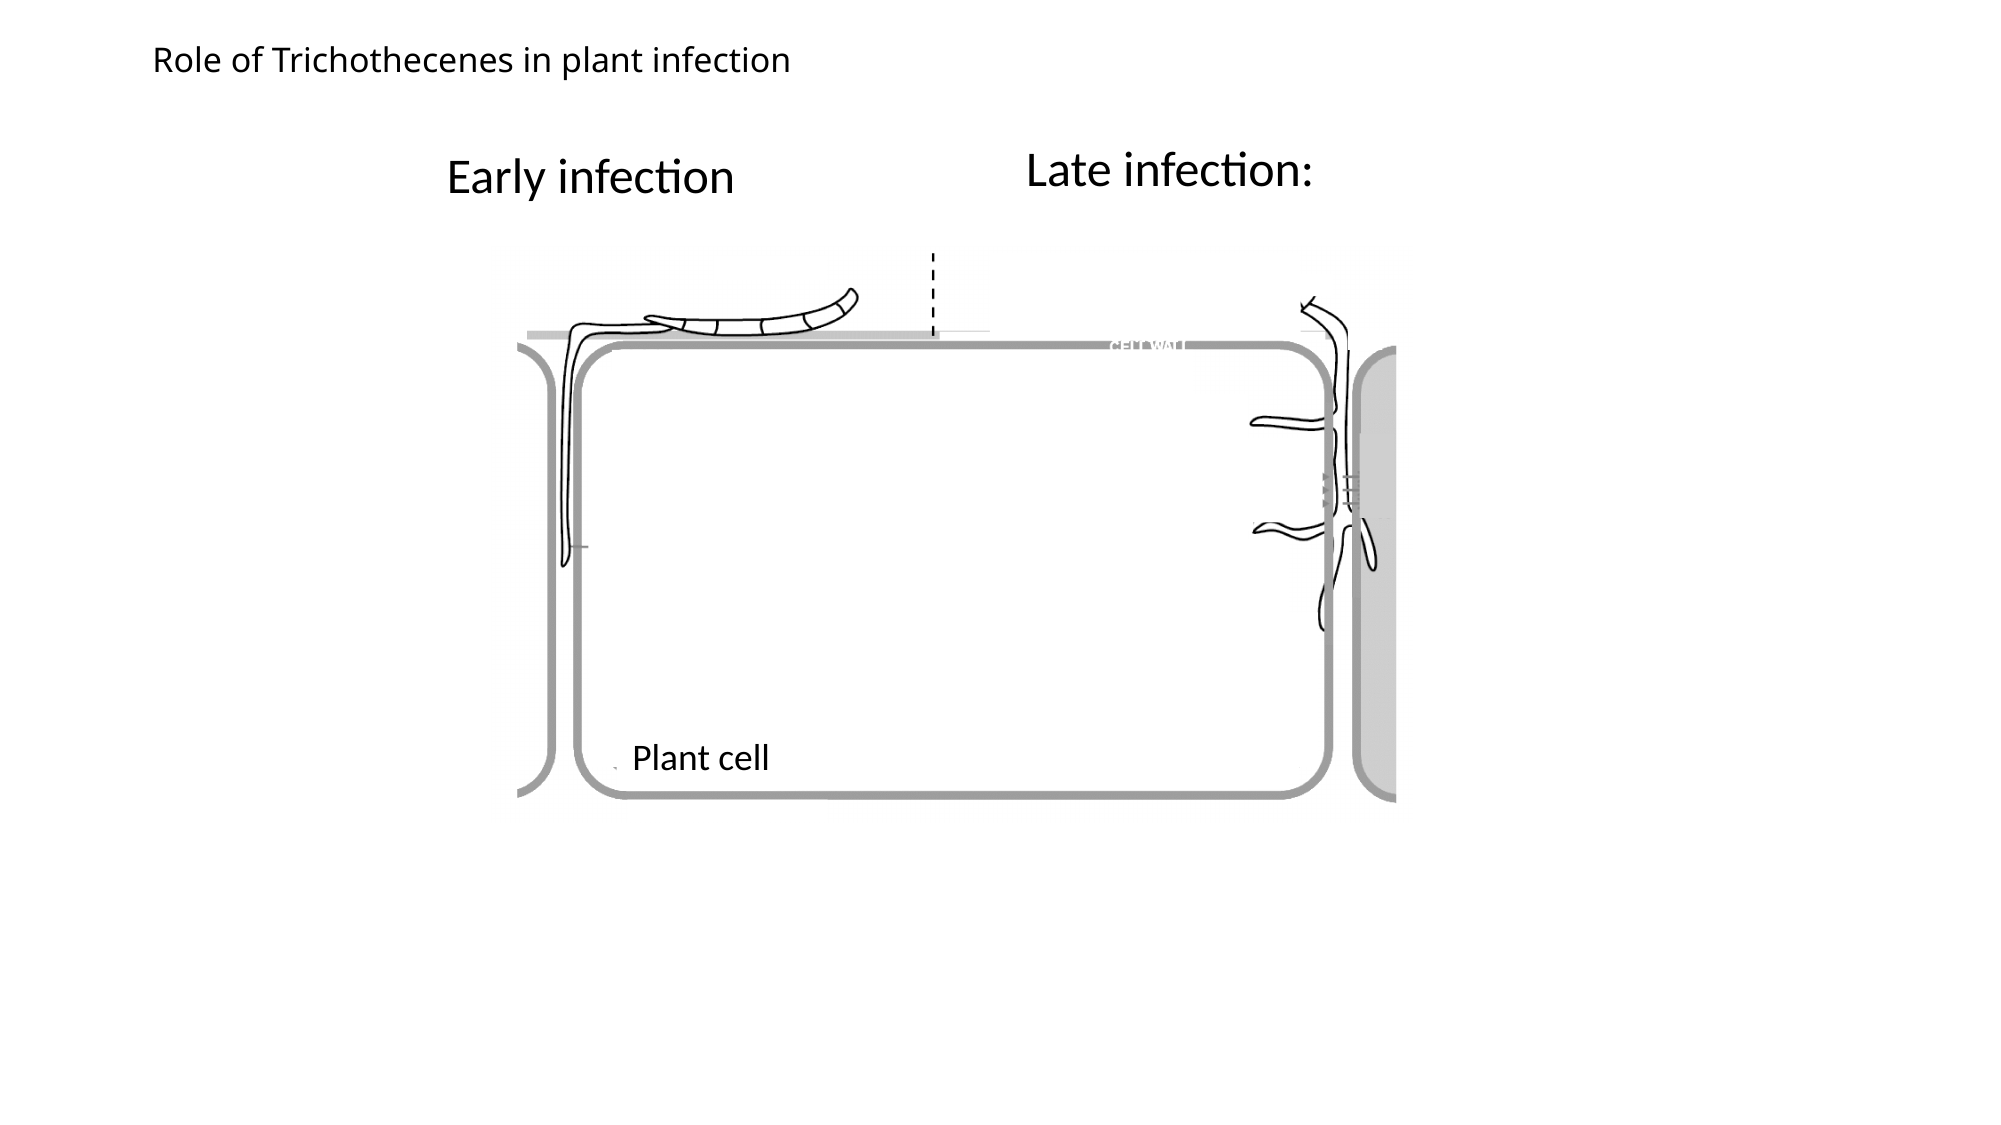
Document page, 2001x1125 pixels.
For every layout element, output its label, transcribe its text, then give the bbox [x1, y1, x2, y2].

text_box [491, 246, 1413, 823]
text_box Late infection: [1011, 128, 1709, 204]
title Role of Trichothecenes in plant infection [137, 35, 1863, 88]
text_box Early infection [432, 136, 796, 212]
